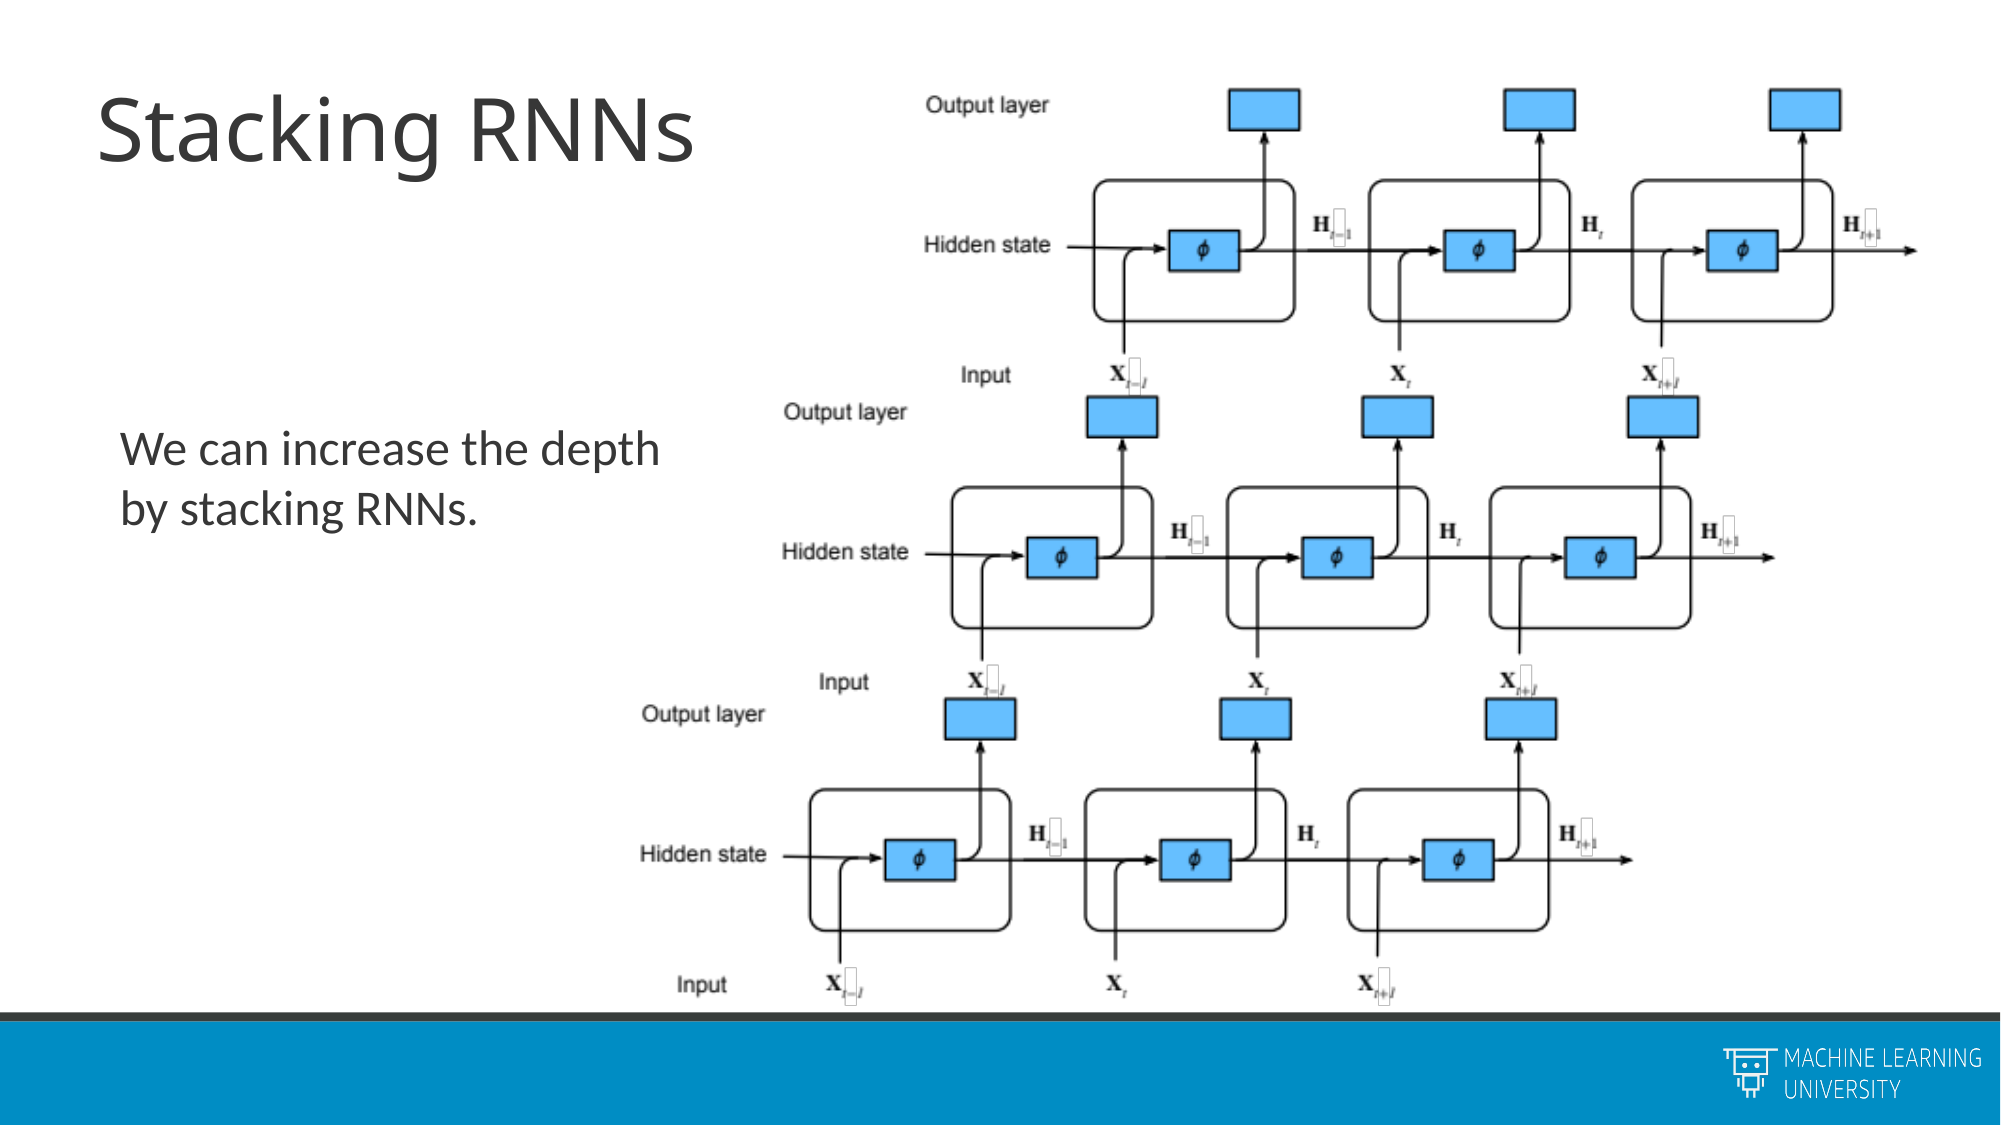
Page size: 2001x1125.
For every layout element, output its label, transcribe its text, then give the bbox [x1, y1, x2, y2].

text_box We can increase the depth by stacking RNNs. [105, 407, 696, 543]
title Stacking RNNs [81, 78, 1807, 242]
picture [624, 79, 1918, 1007]
picture [1724, 1049, 1777, 1097]
